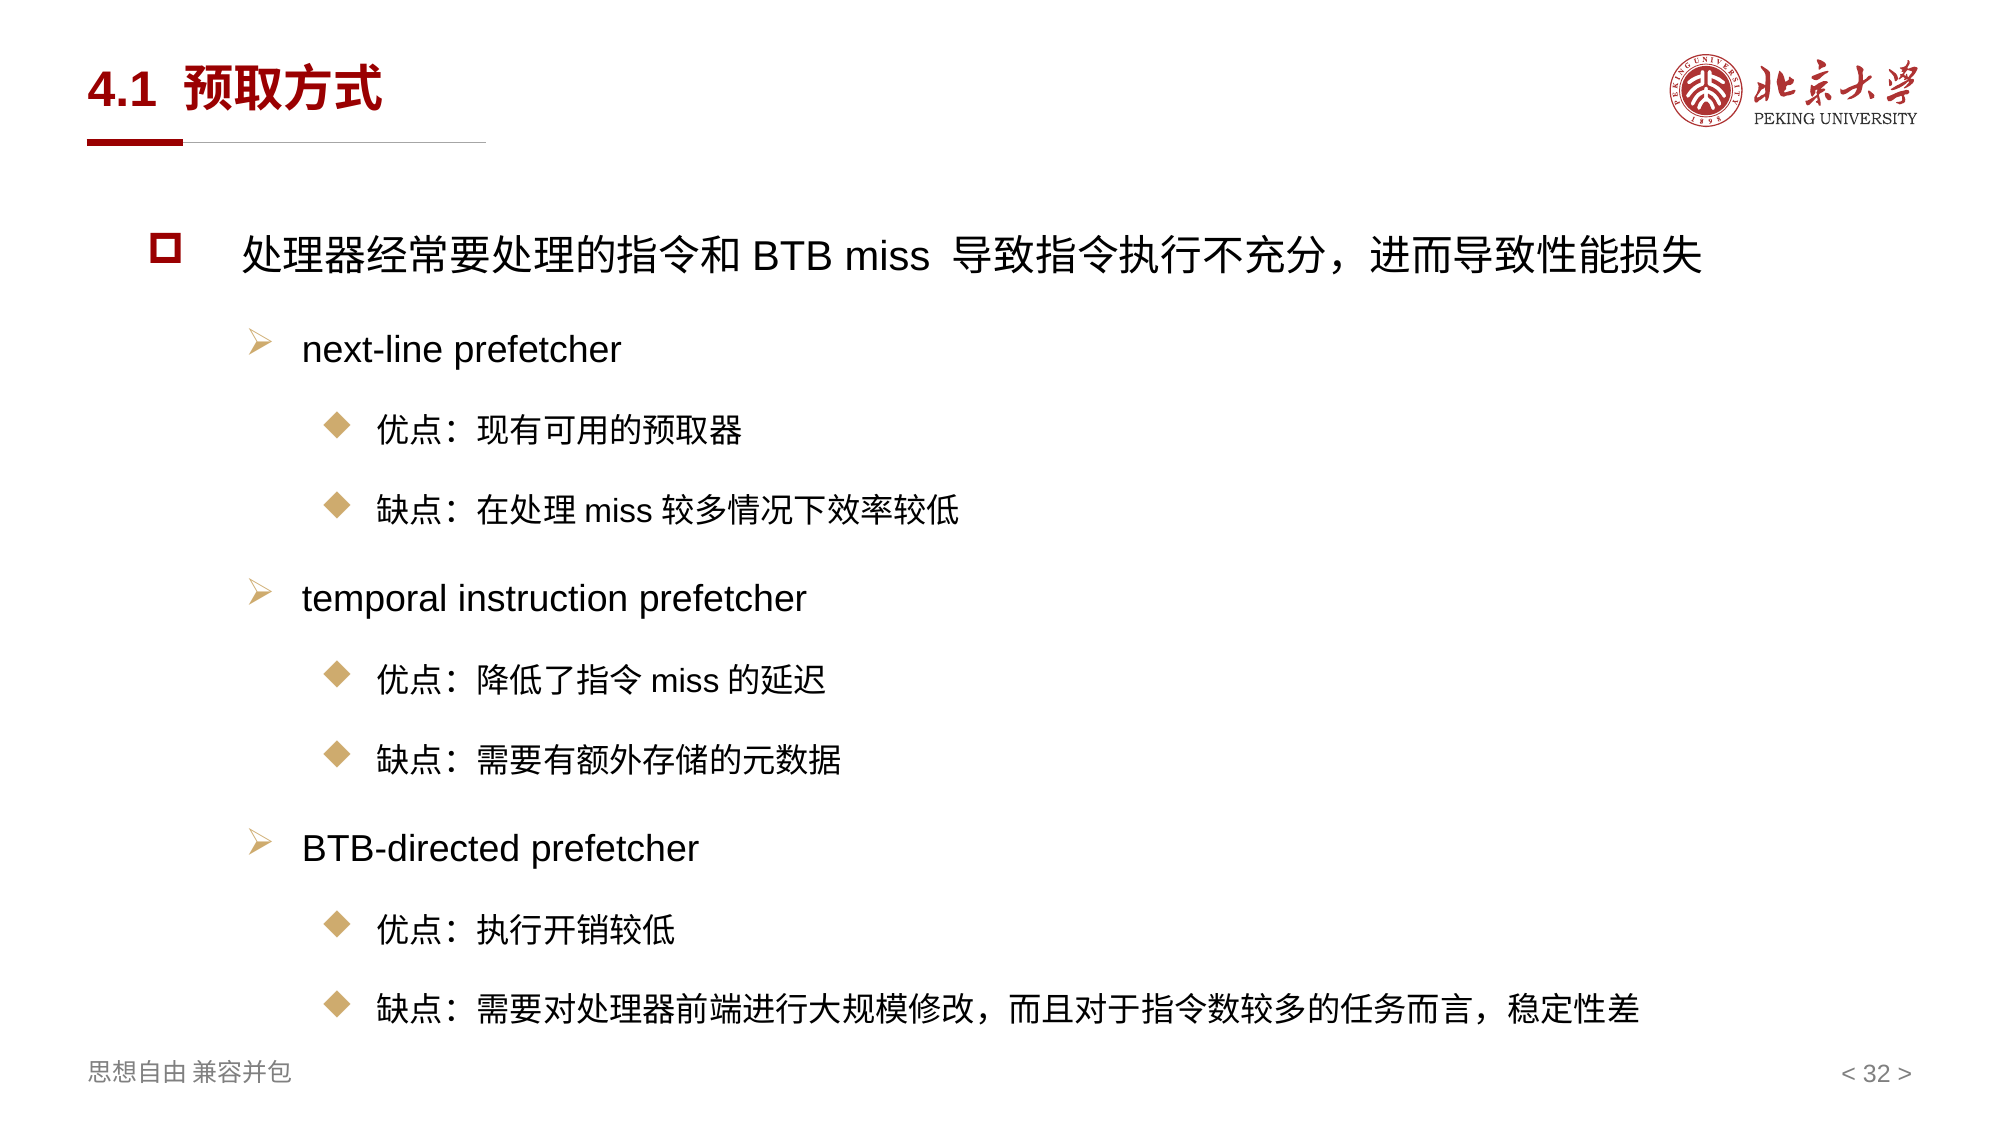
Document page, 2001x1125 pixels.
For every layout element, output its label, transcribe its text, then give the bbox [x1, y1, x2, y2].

title 4.1 预取方式 [72, 39, 1559, 142]
slide_number < 32 > [1477, 1048, 1928, 1097]
text_box next-line prefetcher 优点：现有可用的预取器 缺点：在处理miss较多情况下效率较低 temporal instruction prefetcher 优点：降低了指令miss的延迟 缺点：需要有额外存储的元数据 BTB-directed prefetcher 优点：执行开销较低 缺点：需要对处理器前端进行大规模修改，而且对于指令数较多的任务而言，稳定性差 [230, 287, 1703, 1036]
text_box 处理器经常要处理的指令和BTB miss 导致指令执行不充分，进而导致性能损失 [132, 171, 1801, 287]
